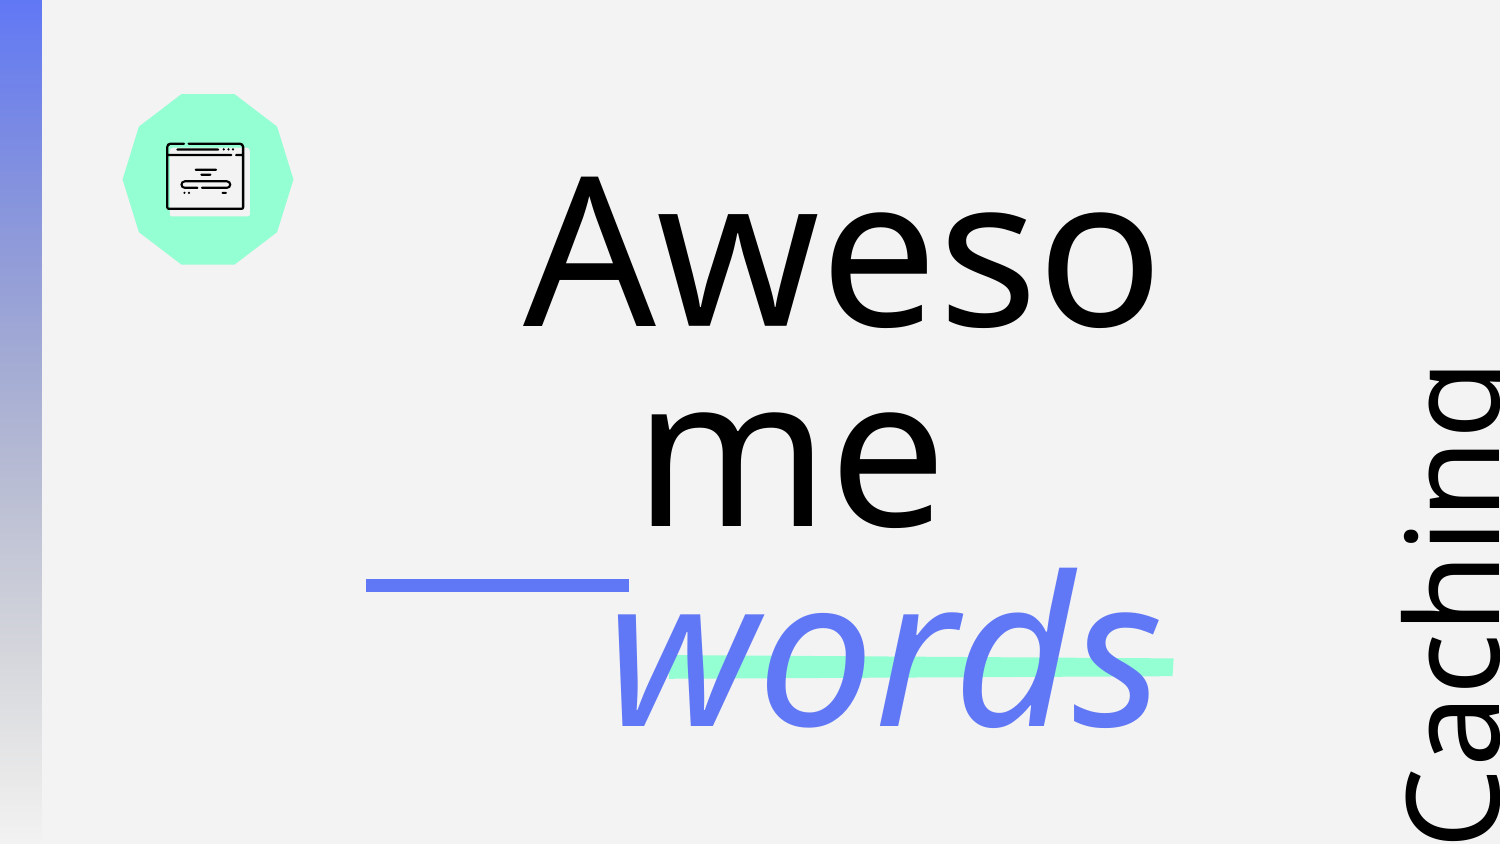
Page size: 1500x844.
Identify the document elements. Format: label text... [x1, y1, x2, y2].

title Caching [1417, 0, 1500, 844]
title Awesome words [321, 242, 1179, 691]
